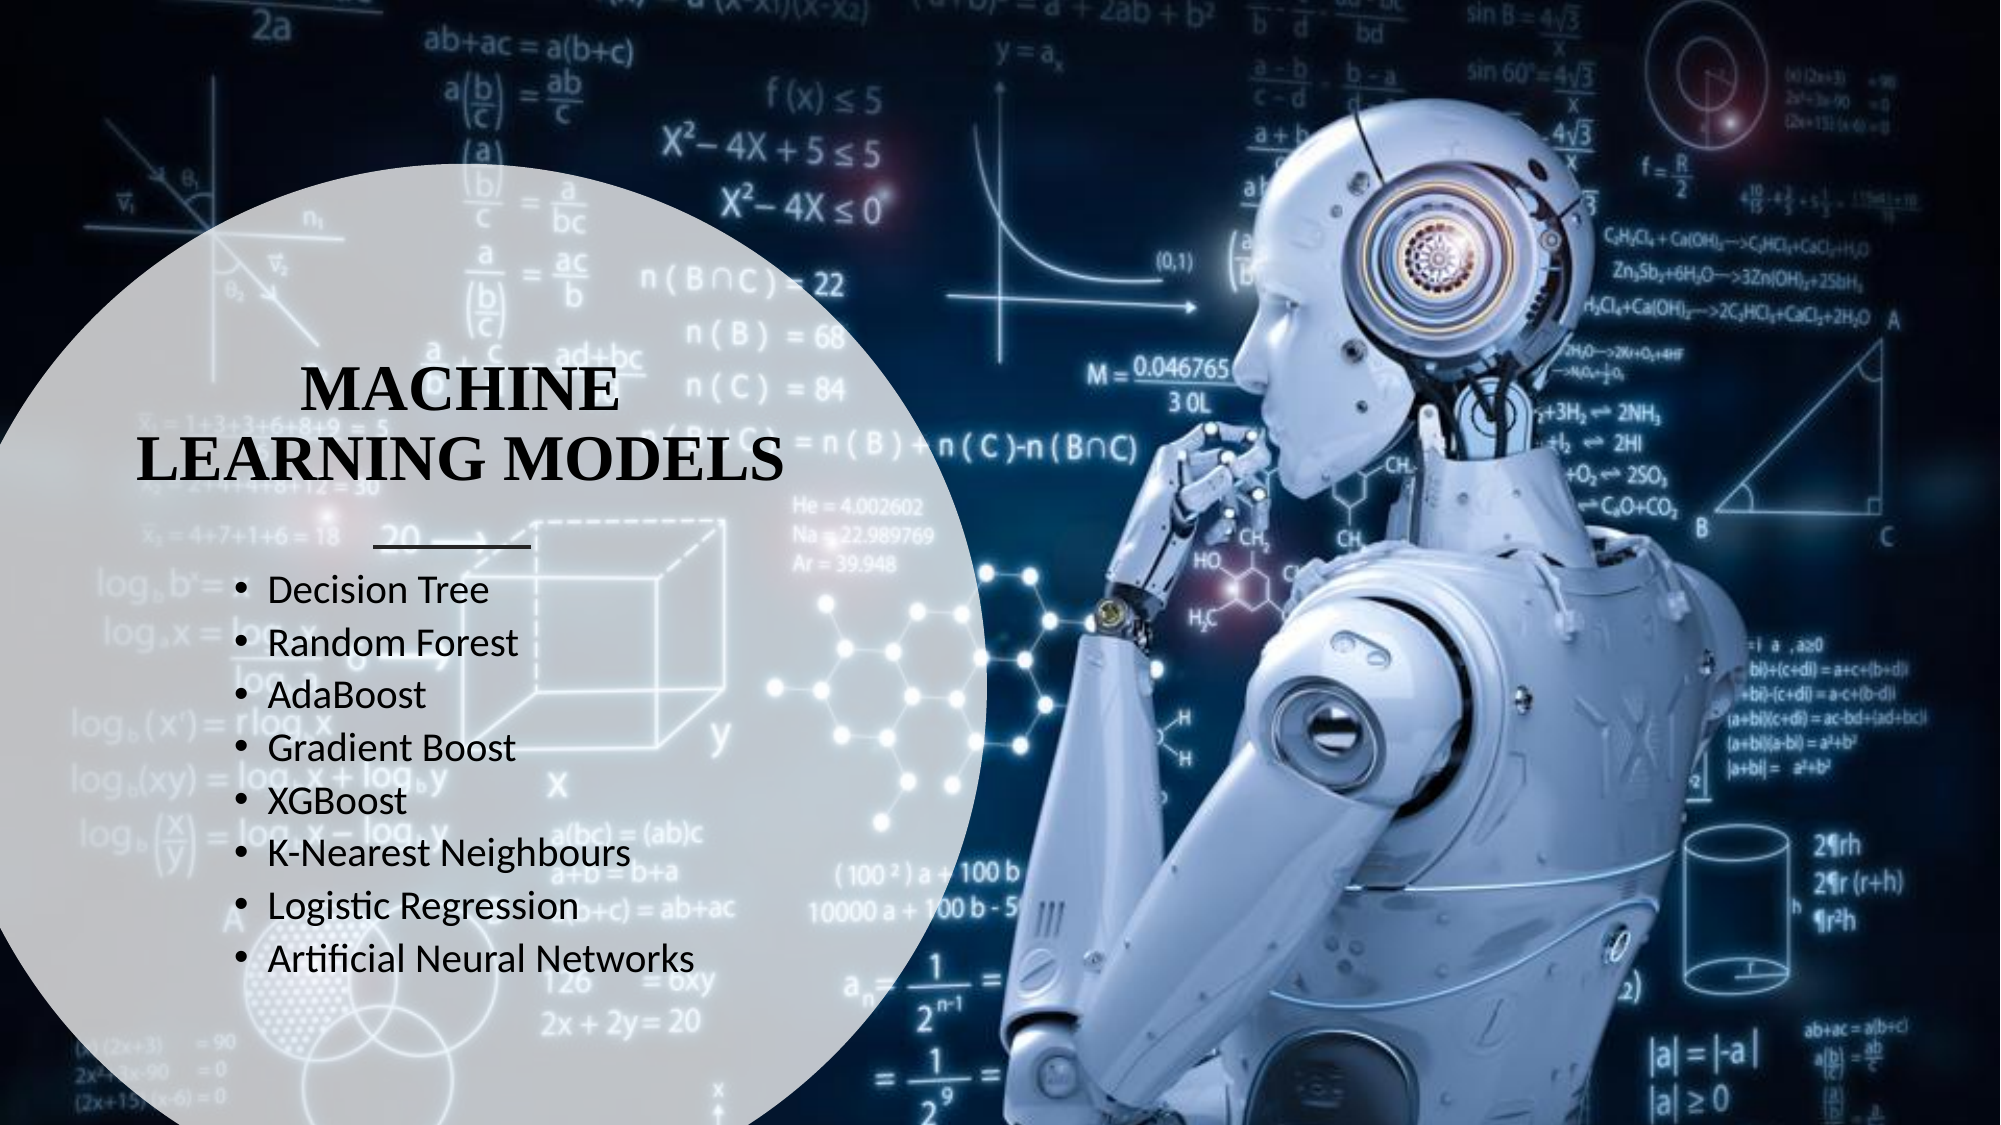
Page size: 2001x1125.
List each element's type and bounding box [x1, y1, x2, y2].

list [0, 0, 2000, 1125]
